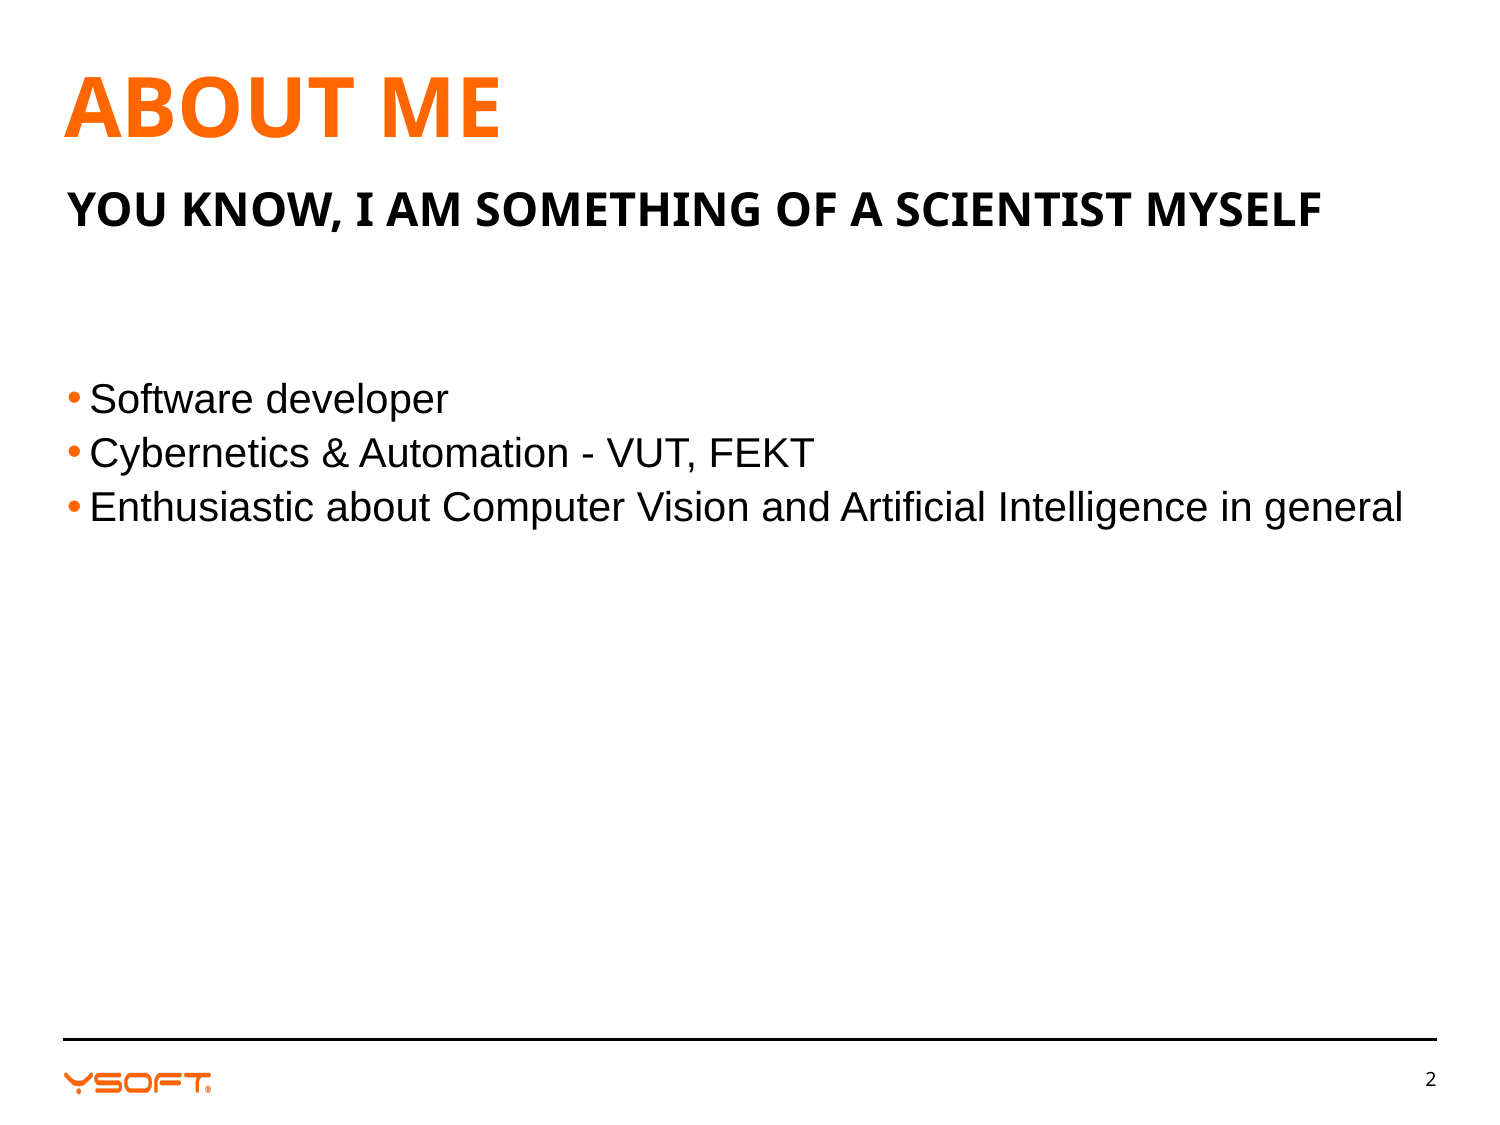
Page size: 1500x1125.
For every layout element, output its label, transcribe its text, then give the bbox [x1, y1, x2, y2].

picture [63, 1071, 211, 1095]
list Software developer Cybernetics & Automation - VUT, FEKT Enthusiastic about Computer Vision and Artificial Intelligence in general [49, 365, 1453, 547]
list You know, I am something of a scientist myself [49, 174, 1453, 249]
title About me [49, 53, 1453, 169]
